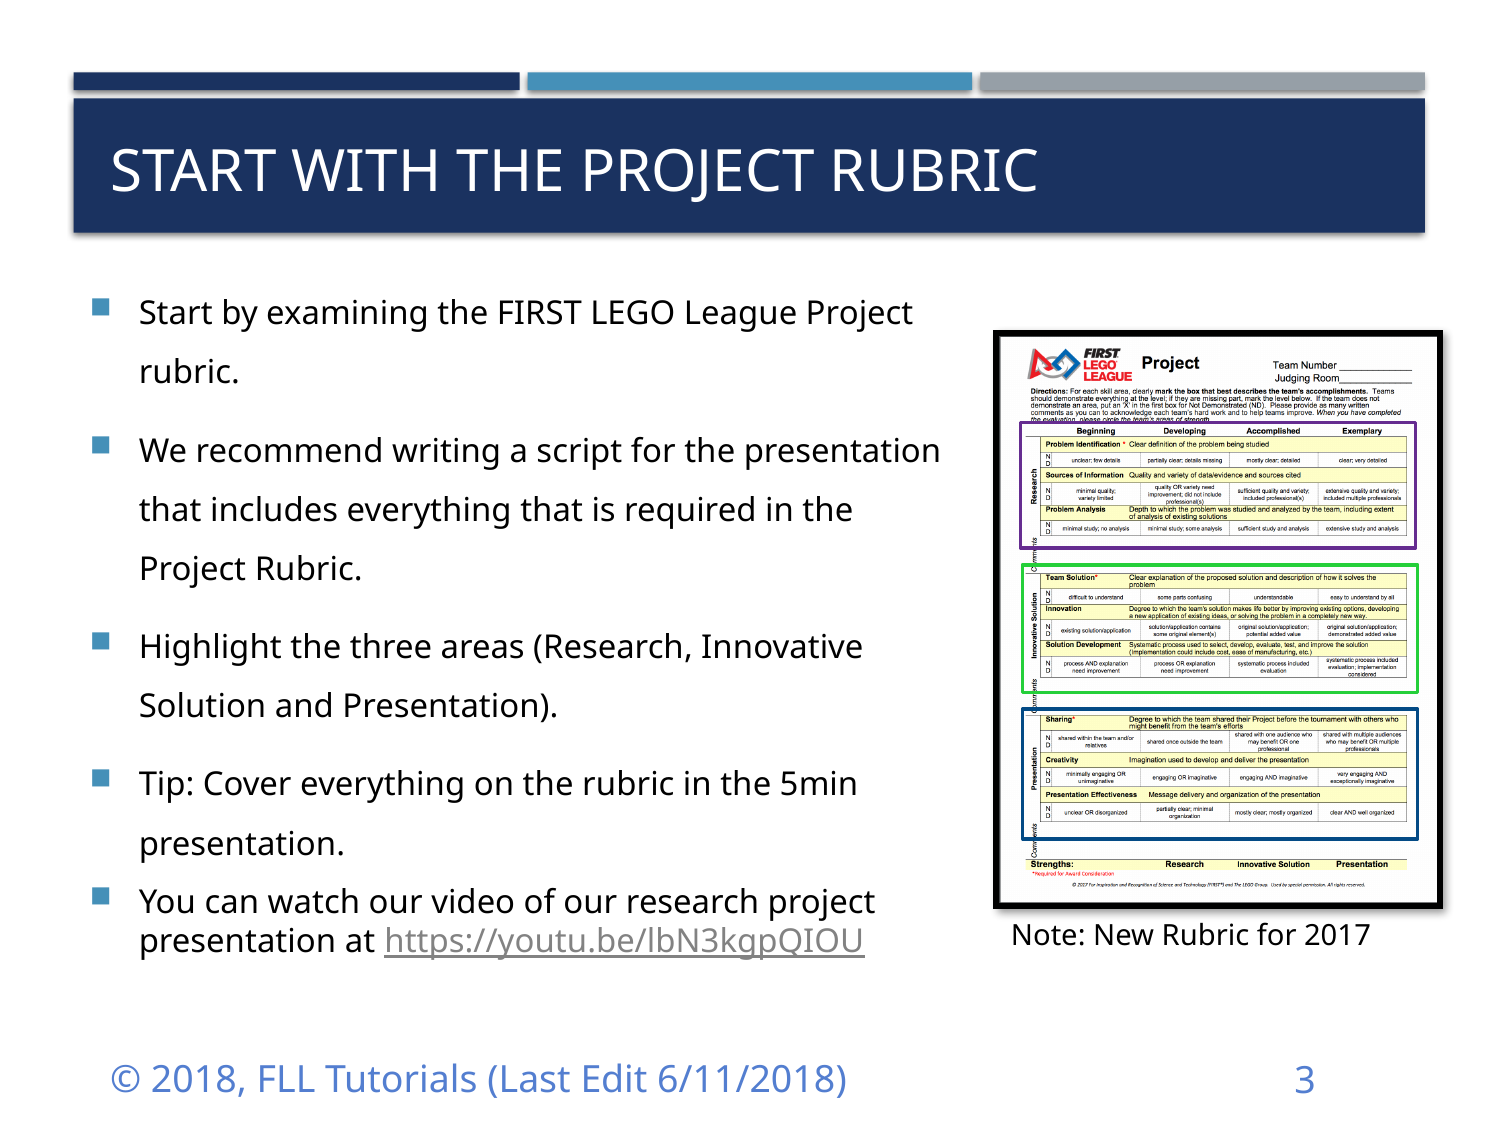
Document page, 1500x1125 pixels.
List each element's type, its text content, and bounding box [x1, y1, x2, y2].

text_box Note: New Rubric for 2017 [996, 910, 1434, 959]
slide_number 3 [1279, 1048, 1406, 1109]
footer © 2018, FLL Tutorials (Last Edit 6/11/2018) [95, 1047, 895, 1108]
picture [998, 335, 1438, 904]
title Start with the Project Rubric [95, 112, 1406, 211]
list Start by examining the FIRST LEGO League Project rubric. We recommend writing a script for the presentation that includes everything that is required in the Project Rubric. Highlight the three areas (Research, Innovative Solution and Presentation). Tip: Cover everything on the rubric in the 5min presentation. You can watch our video of our research project presentation at https://youtu.be/lbN3kgpQIOU [74, 264, 981, 974]
